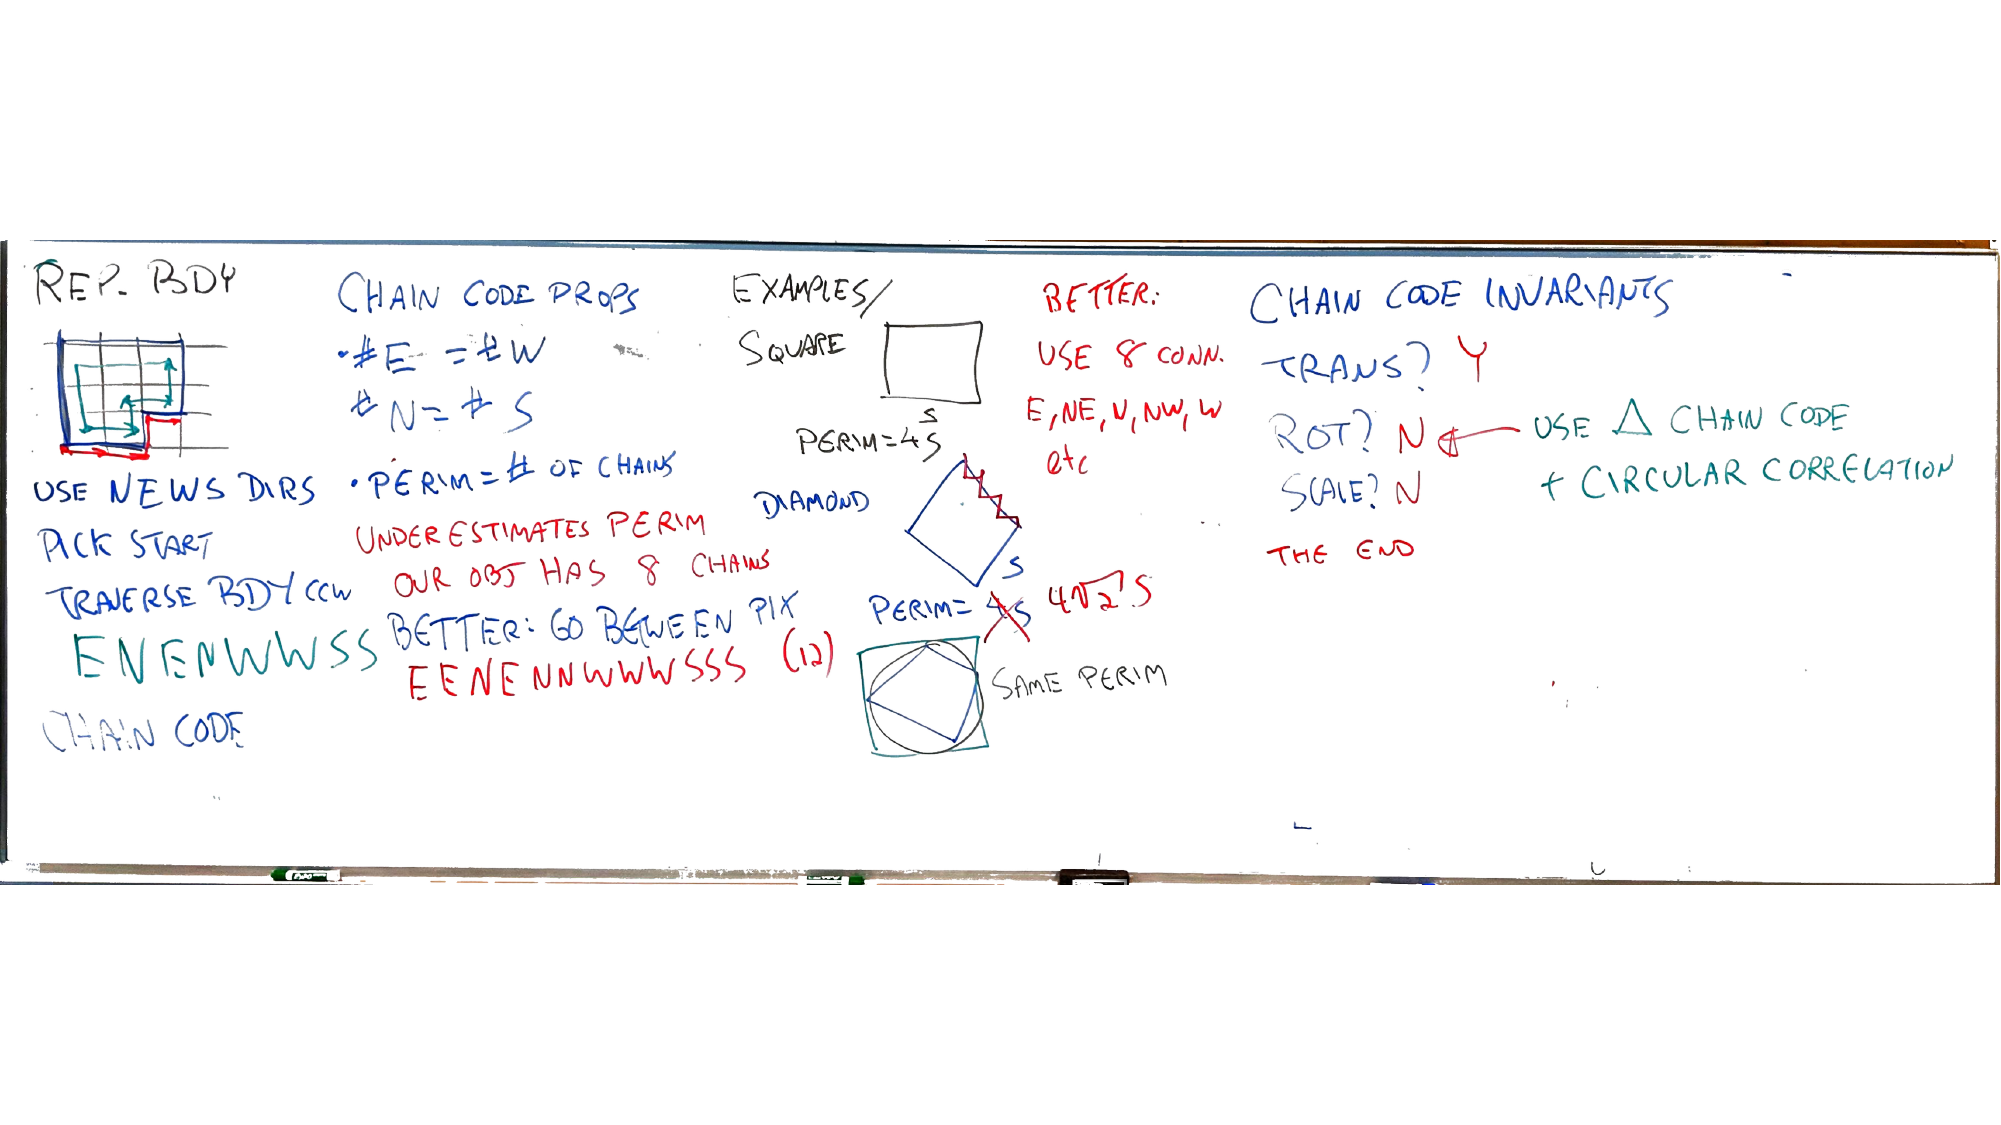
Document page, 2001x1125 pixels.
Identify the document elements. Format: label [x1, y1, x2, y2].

picture [0, 240, 2000, 885]
